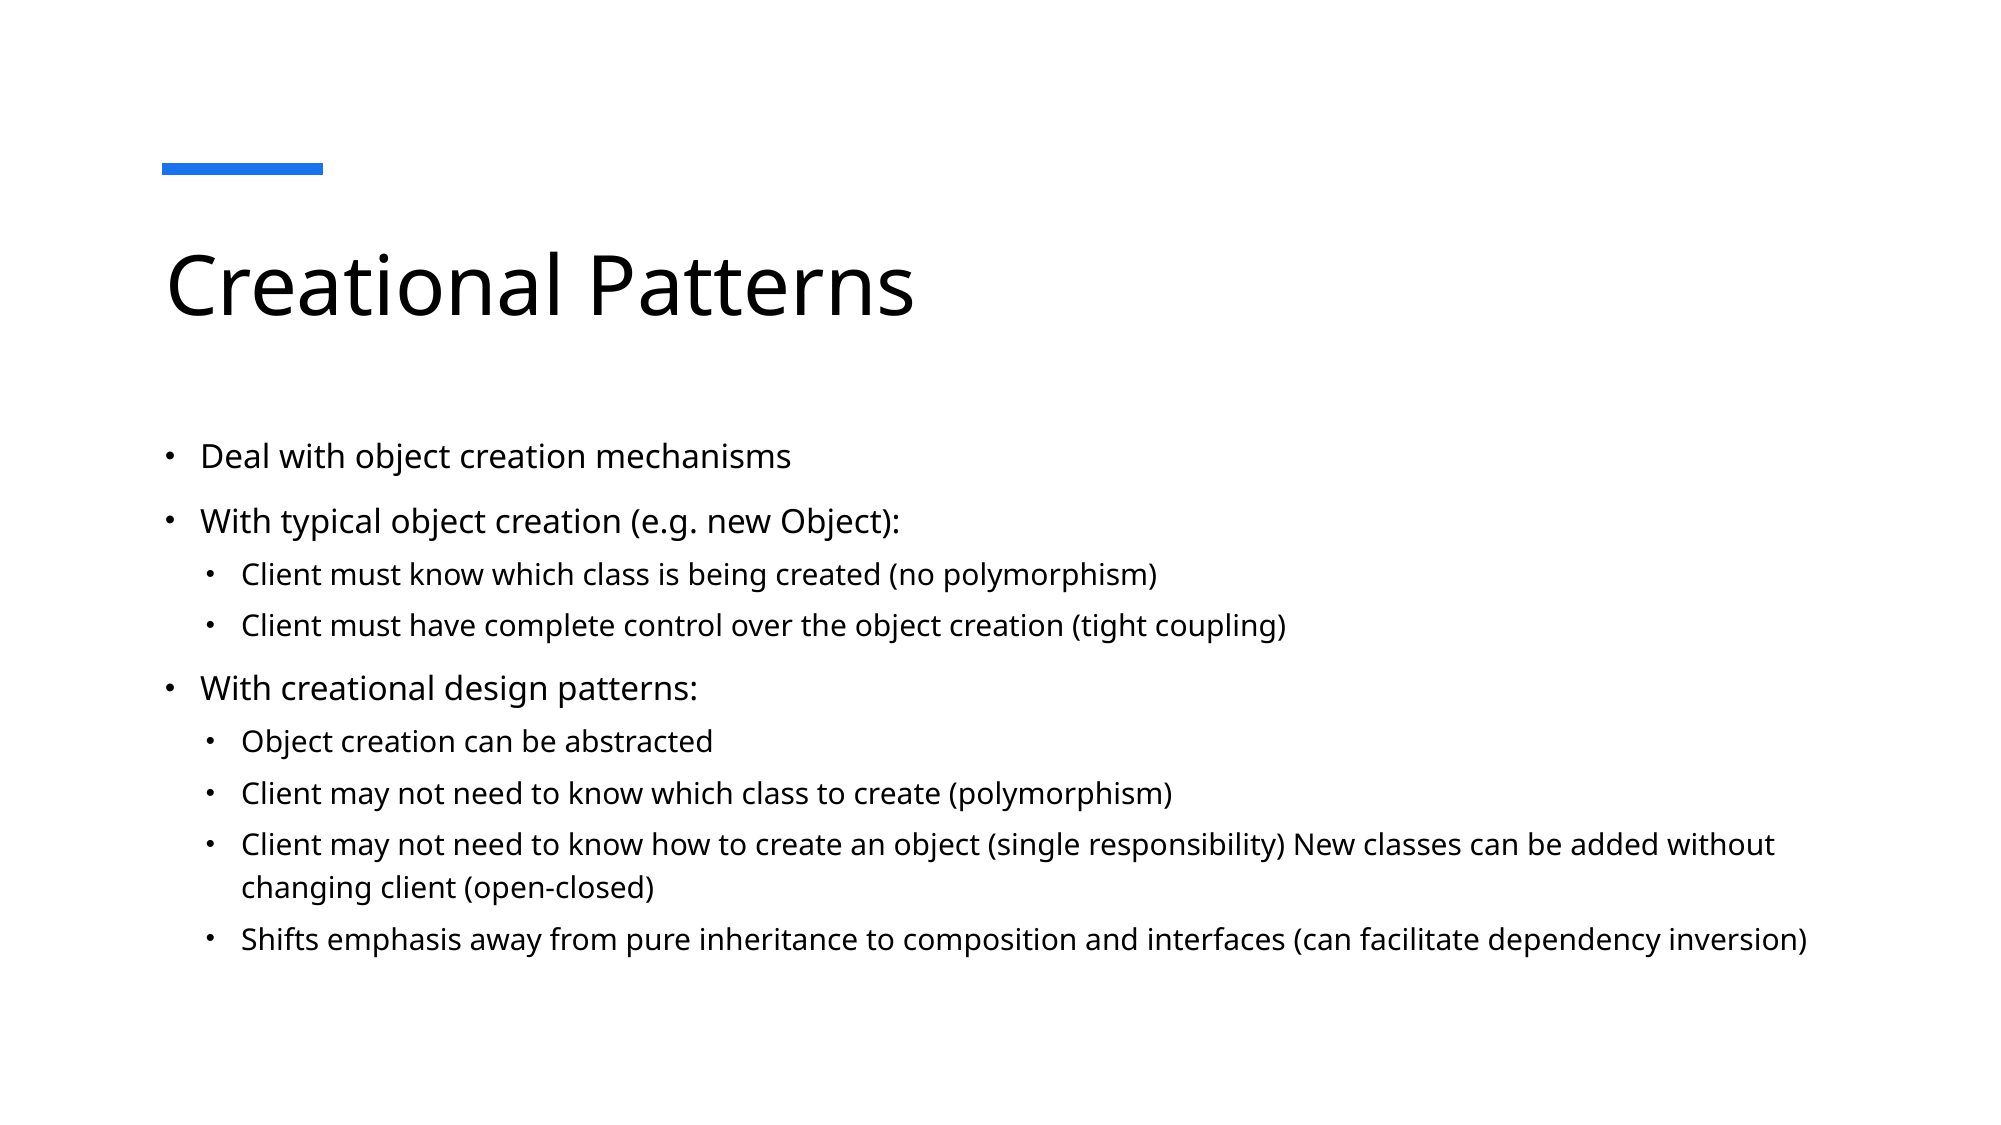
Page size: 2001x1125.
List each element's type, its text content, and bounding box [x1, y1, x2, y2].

list Deal with object creation mechanisms With typical object creation (e.g. new Object): Client must know which class is being created (no polymorphism) Client must have complete control over the object creation (tight coupling) With creational design patterns: Object creation can be abstracted Client may not need to know which class to create (polymorphism) Client may not need to know how to create an object (single responsibility) New classes can be added without changing client (open-closed) Shifts emphasis away from pure inheritance to composition and interfaces (can facilitate dependency inversion) [150, 419, 1850, 975]
title Creational Patterns [150, 224, 1850, 419]
